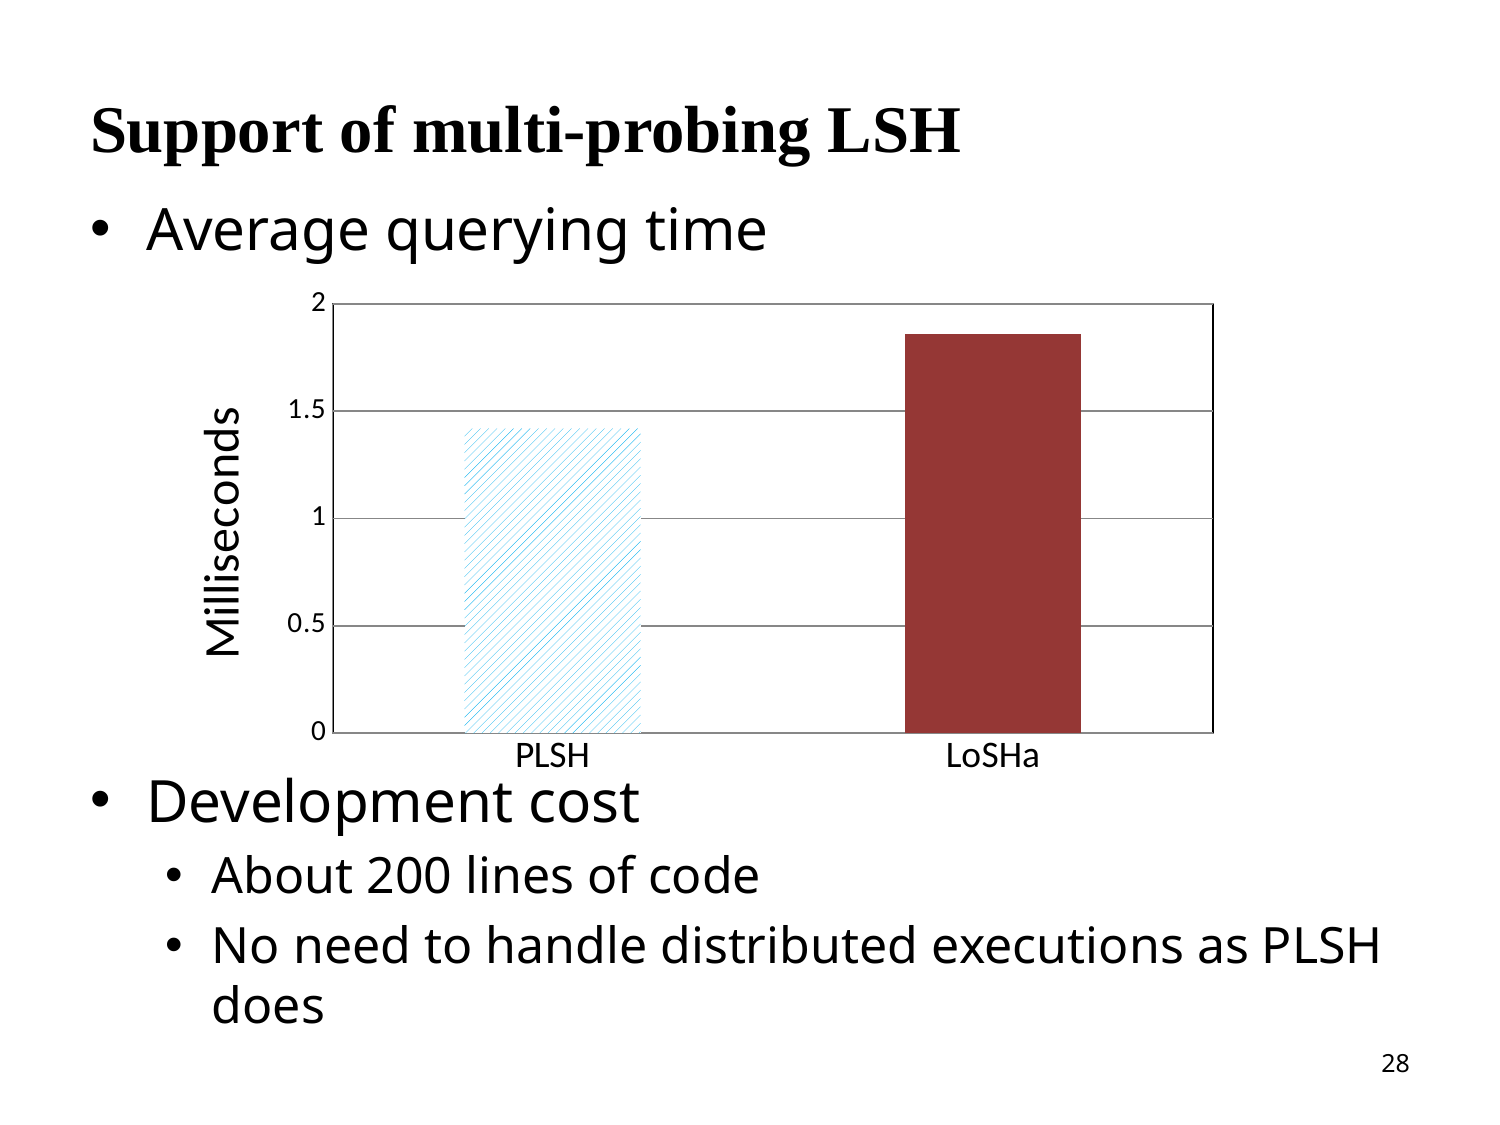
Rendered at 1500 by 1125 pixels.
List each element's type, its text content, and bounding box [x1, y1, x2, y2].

slide_number 28 [1074, 1034, 1425, 1094]
chart [159, 278, 1235, 788]
title Support of multi-probing LSH [75, 78, 1425, 174]
list Average querying time Development cost About 200 lines of code No need to handle distributed executions as PLSH does [75, 184, 1436, 1059]
